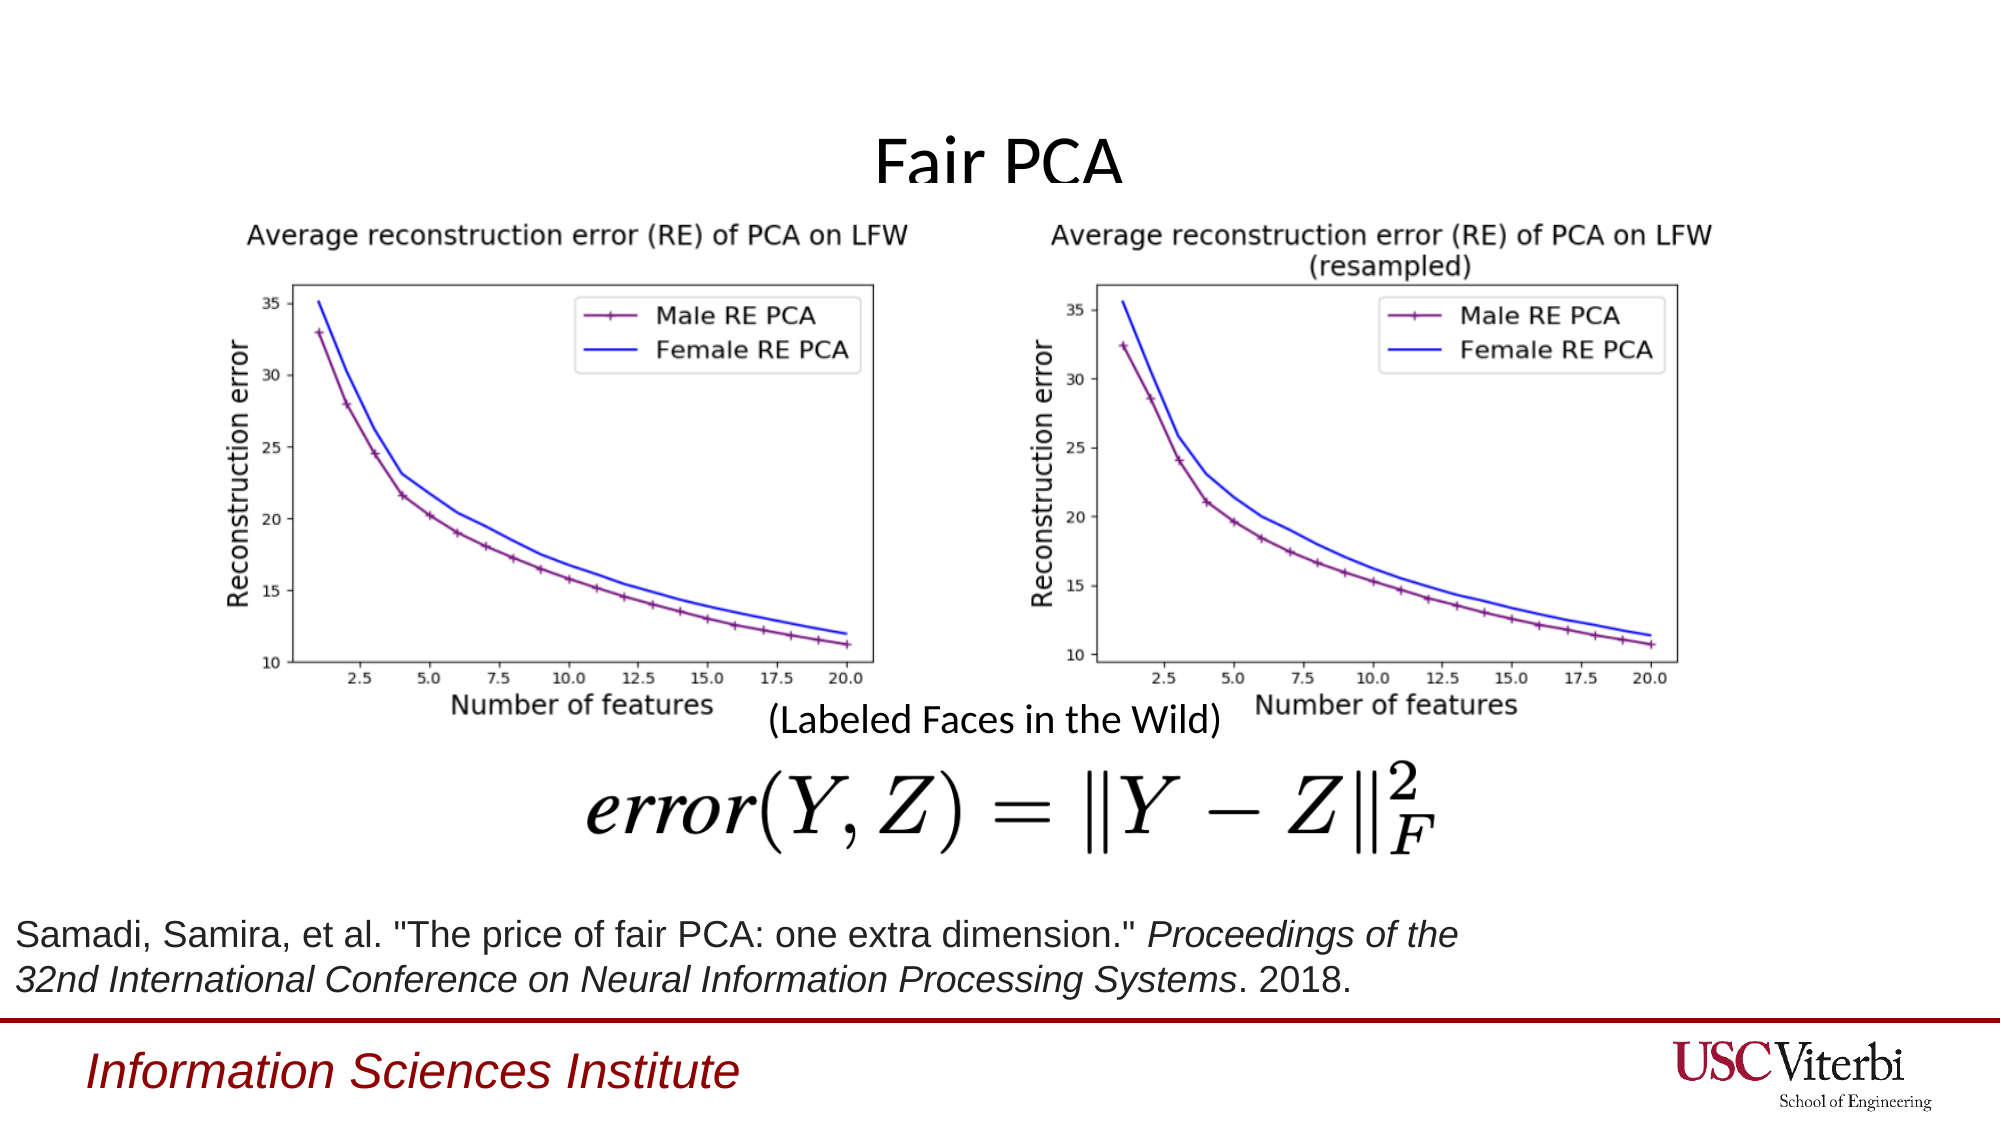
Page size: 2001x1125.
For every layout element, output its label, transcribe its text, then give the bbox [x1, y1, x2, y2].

picture [1641, 1027, 1964, 1118]
title Fair PCA [68, 97, 1932, 223]
text_box Samadi, Samira, et al. "The price of fair PCA: one extra dimension." Proceedings of the 32nd International Conference on Neural Information Processing Systems. 2018. [0, 902, 1538, 1008]
picture [151, 182, 1806, 868]
